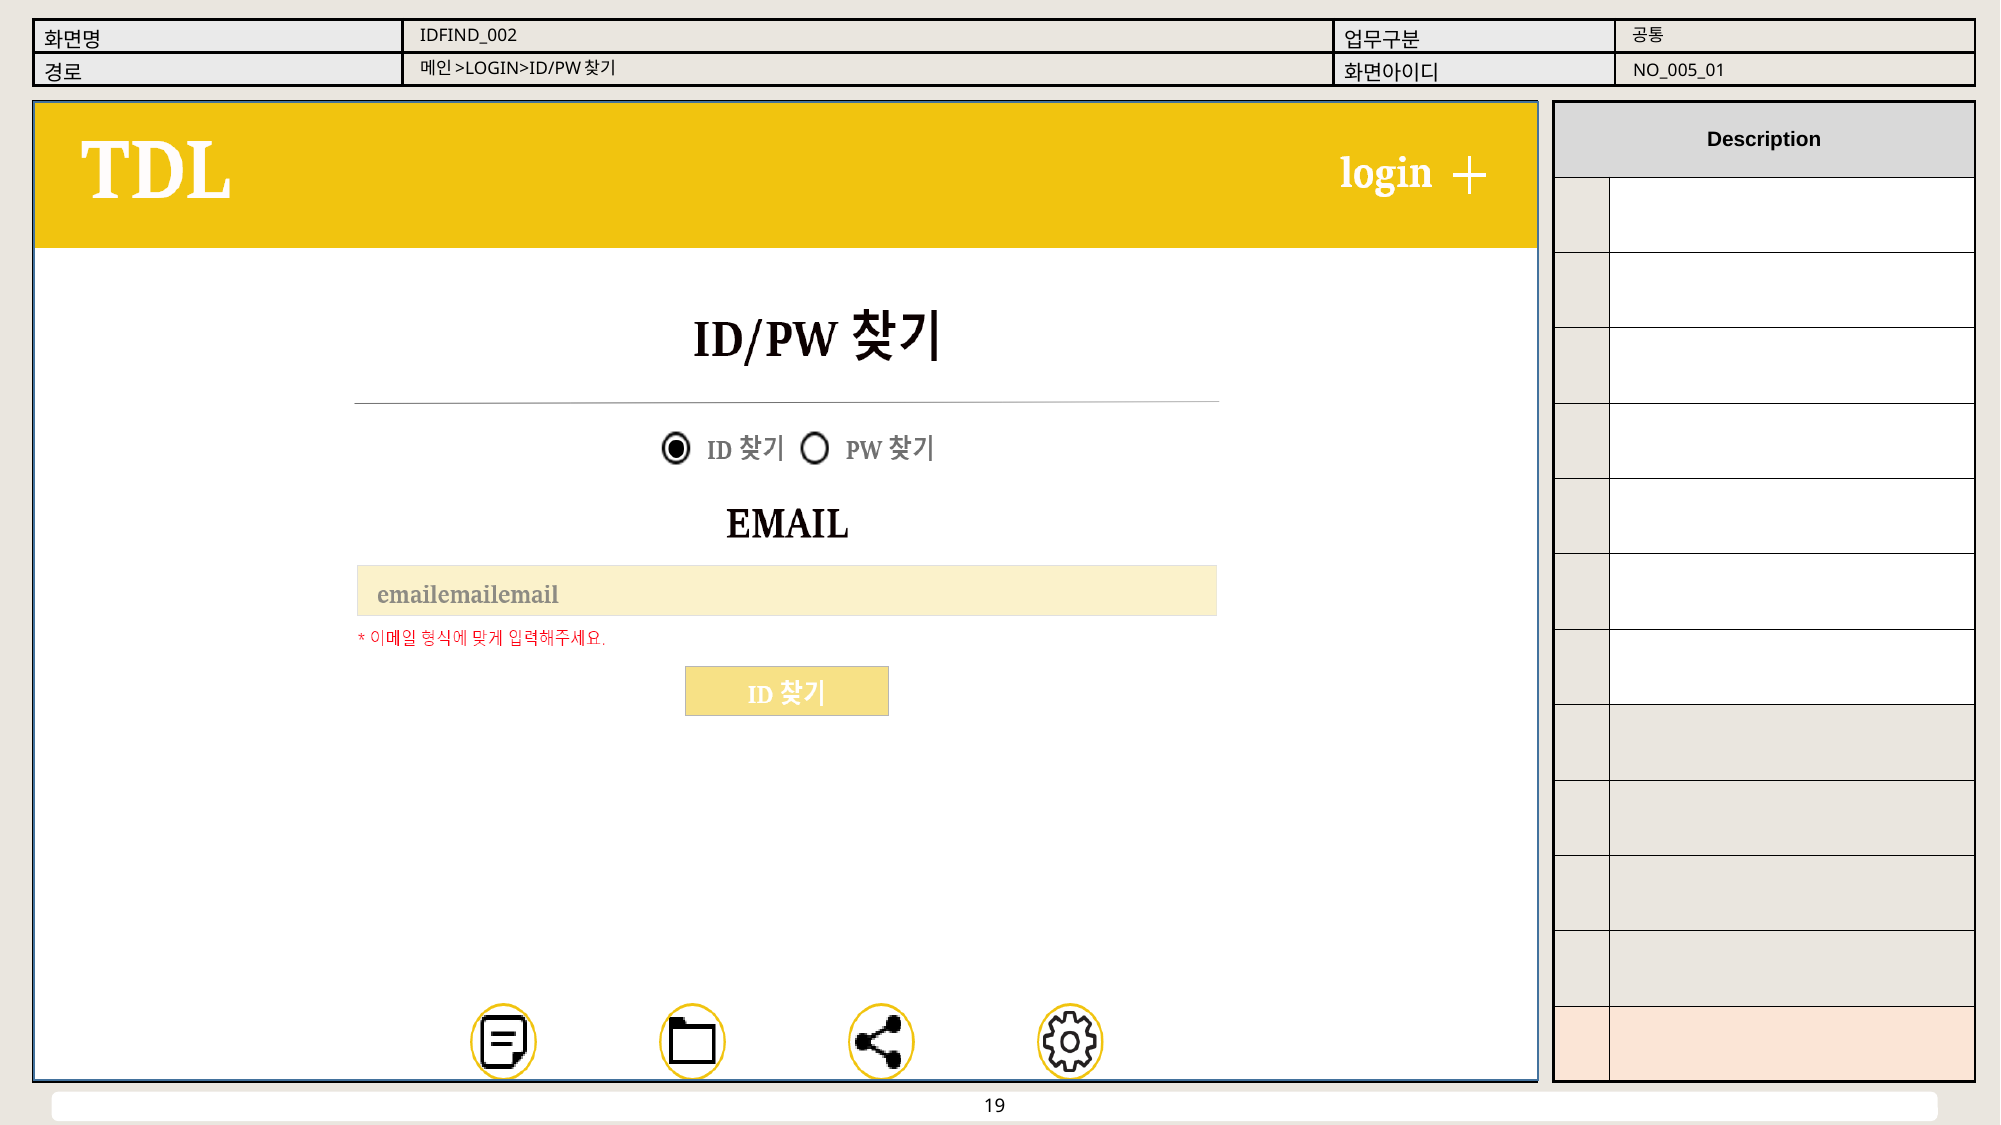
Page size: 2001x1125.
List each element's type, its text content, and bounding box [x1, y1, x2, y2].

list NO_005_01 [1618, 53, 1976, 88]
text_box [33, 101, 1539, 1081]
list 메인>LOGIN>ID/PW찾기 [404, 52, 1331, 86]
list IDFIND_002 [404, 19, 1331, 52]
list 공통 [1617, 19, 1975, 54]
